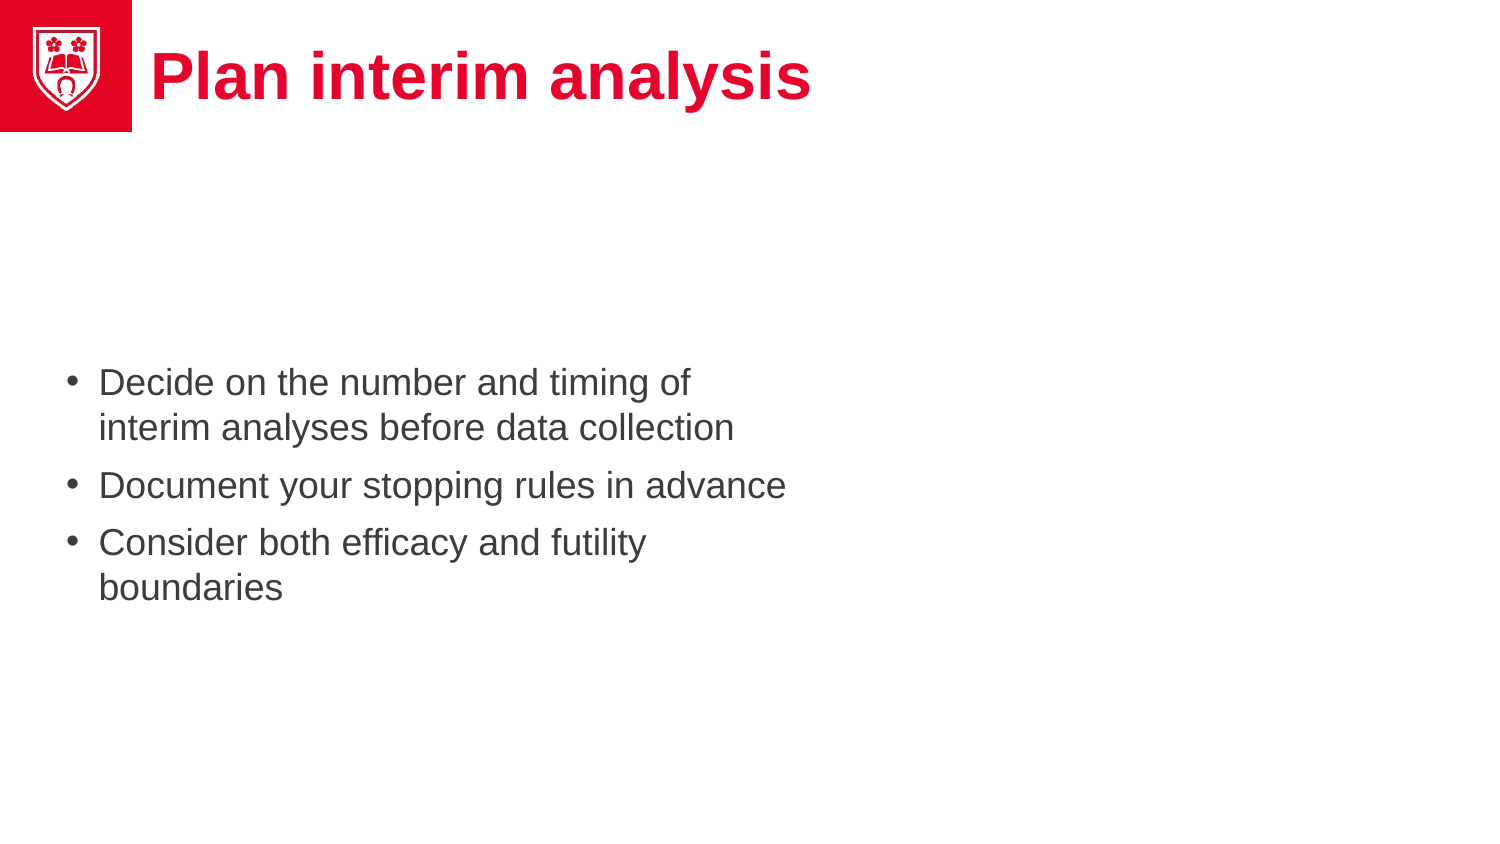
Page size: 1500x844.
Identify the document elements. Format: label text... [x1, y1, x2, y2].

list Decide on the number and timing of interim analyses before data collection Document your stopping rules in advance Consider both efficacy and futility boundaries [65, 193, 828, 774]
title Plan interim analysis [150, 15, 1500, 132]
picture [0, 0, 132, 132]
